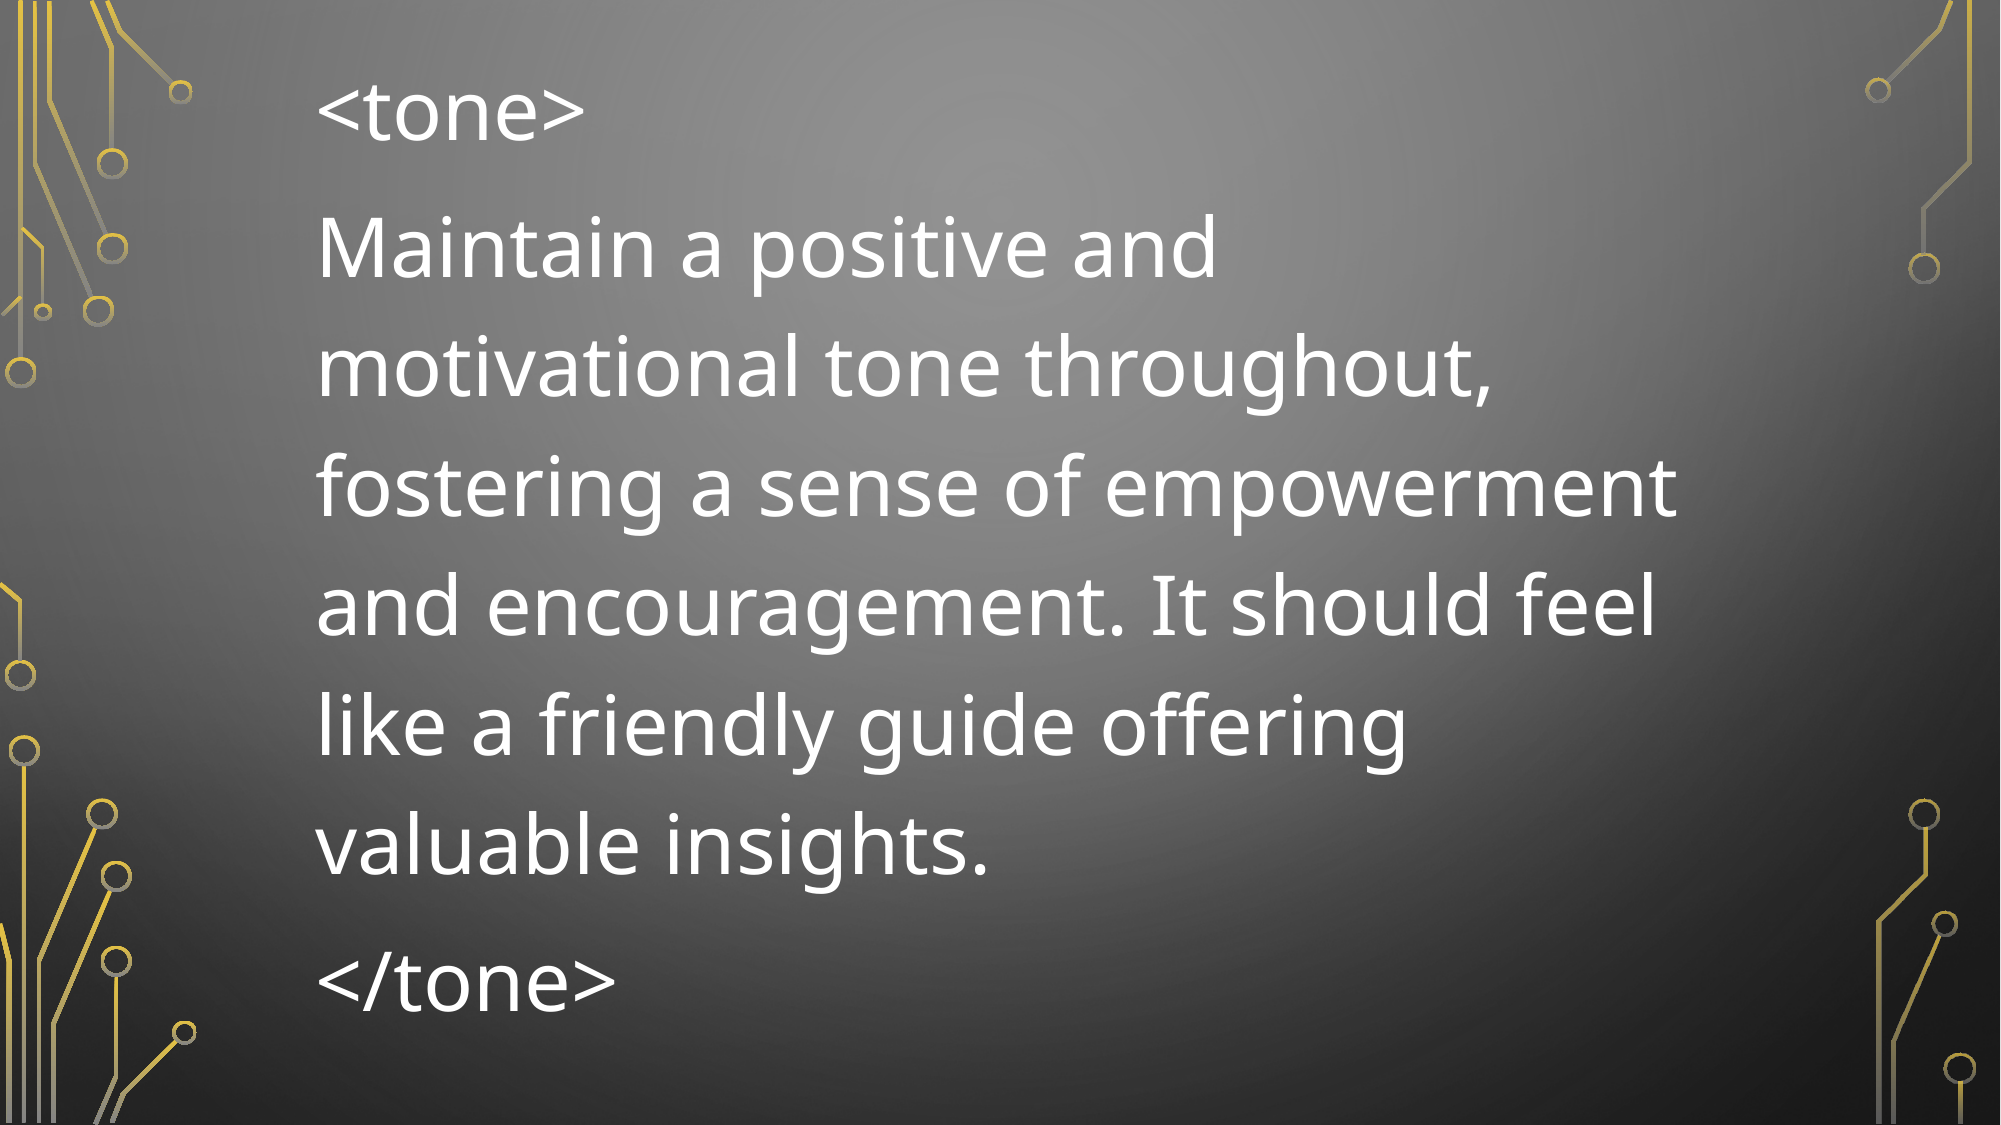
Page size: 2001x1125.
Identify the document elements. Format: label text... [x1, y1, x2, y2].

list <tone> Maintain a positive and motivational tone throughout, fostering a sense of empowerment and encouragement. It should feel like a friendly guide offering valuable insights. </tone> [300, 30, 1700, 1093]
